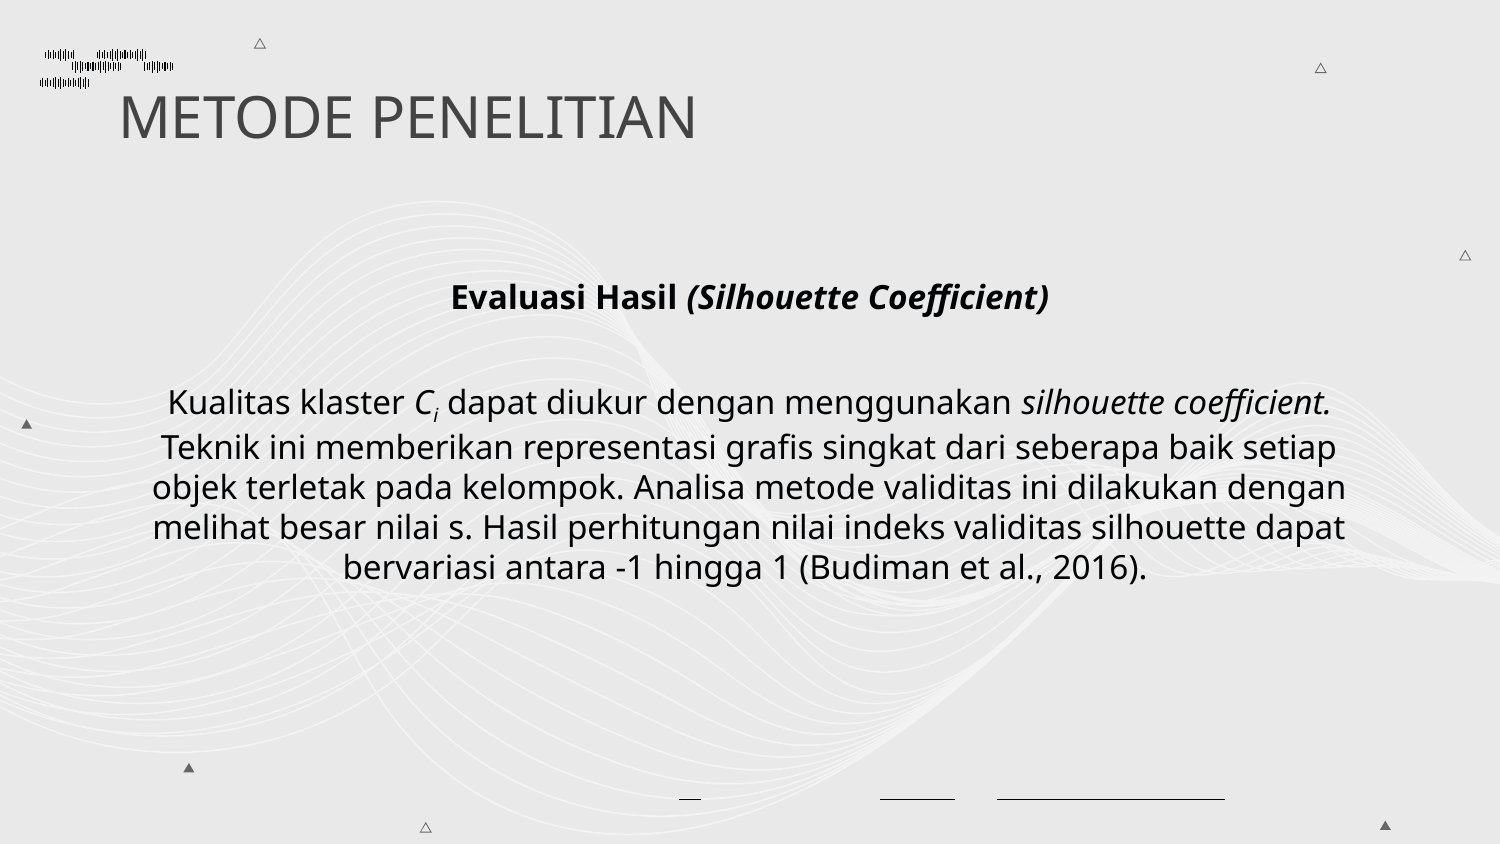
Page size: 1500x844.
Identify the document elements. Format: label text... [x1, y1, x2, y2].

title METODE PENELITIAN [118, 68, 1382, 163]
subtitle Kualitas klaster Ci dapat diukur dengan menggunakan silhouette coefficient. Teknik ini memberikan representasi grafis singkat dari seberapa baik setiap objek terletak pada kelompok. Analisa metode validitas ini dilakukan dengan melihat besar nilai s. Hasil perhitungan nilai indeks validitas silhouette dapat bervariasi antara -1 hingga 1 (Budiman et al., 2016). [124, 369, 1376, 598]
text_box Evaluasi Hasil (Silhouette Coefficient) [381, 249, 1119, 344]
